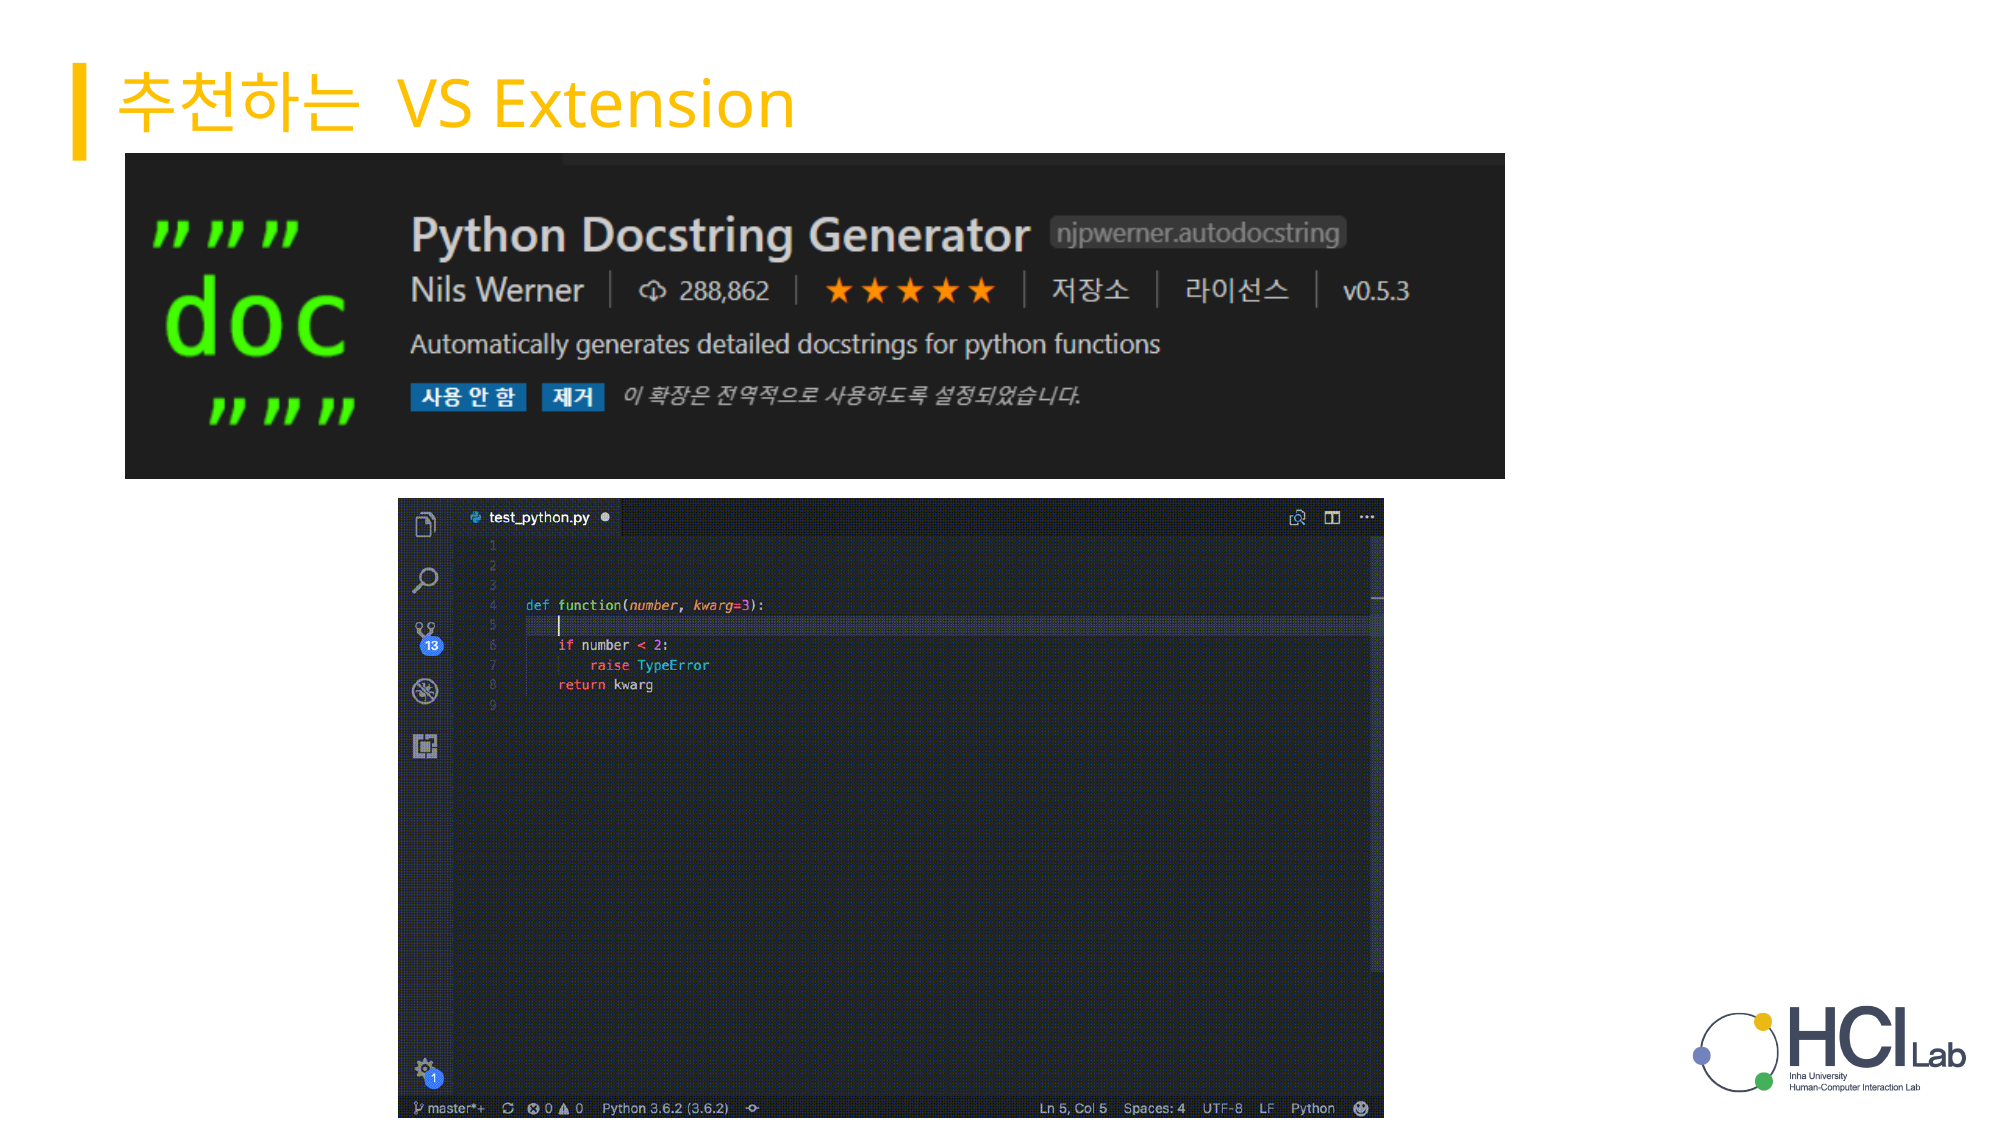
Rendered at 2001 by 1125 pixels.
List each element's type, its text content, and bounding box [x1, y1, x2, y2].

picture [125, 153, 1505, 479]
picture [1685, 997, 1974, 1101]
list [398, 498, 1384, 1118]
list 추천하는 VS Extension [101, 62, 1231, 161]
